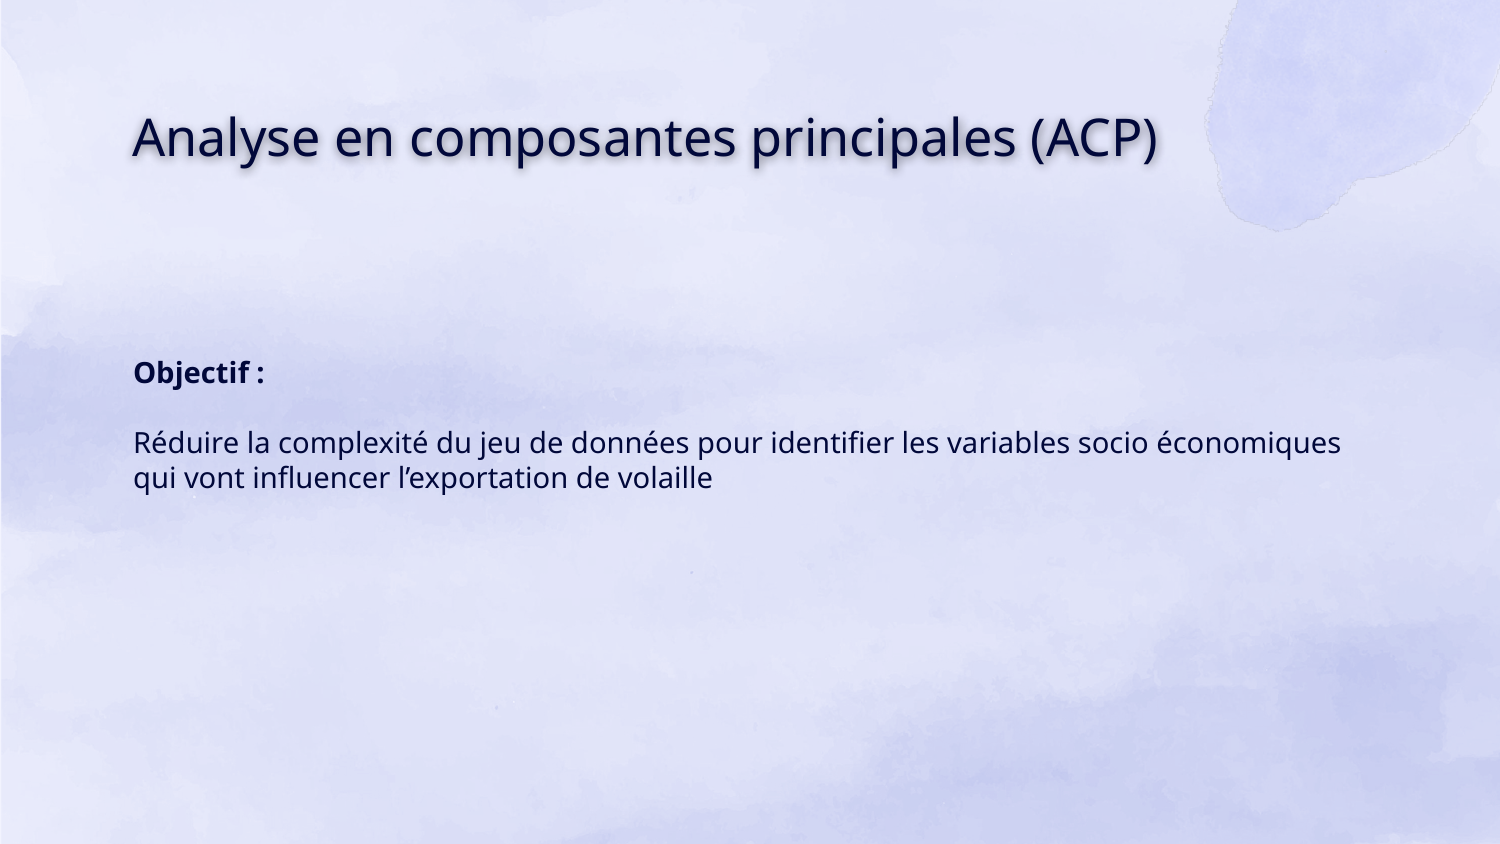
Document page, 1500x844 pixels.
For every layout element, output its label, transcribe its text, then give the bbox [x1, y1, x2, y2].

title Analyse en composantes principales (ACP) [117, 87, 1382, 182]
list Objectif : Réduire la complexité du jeu de données pour identifier les variables socio économiques qui vont influencer l’exportation de volaille [118, 234, 1382, 756]
